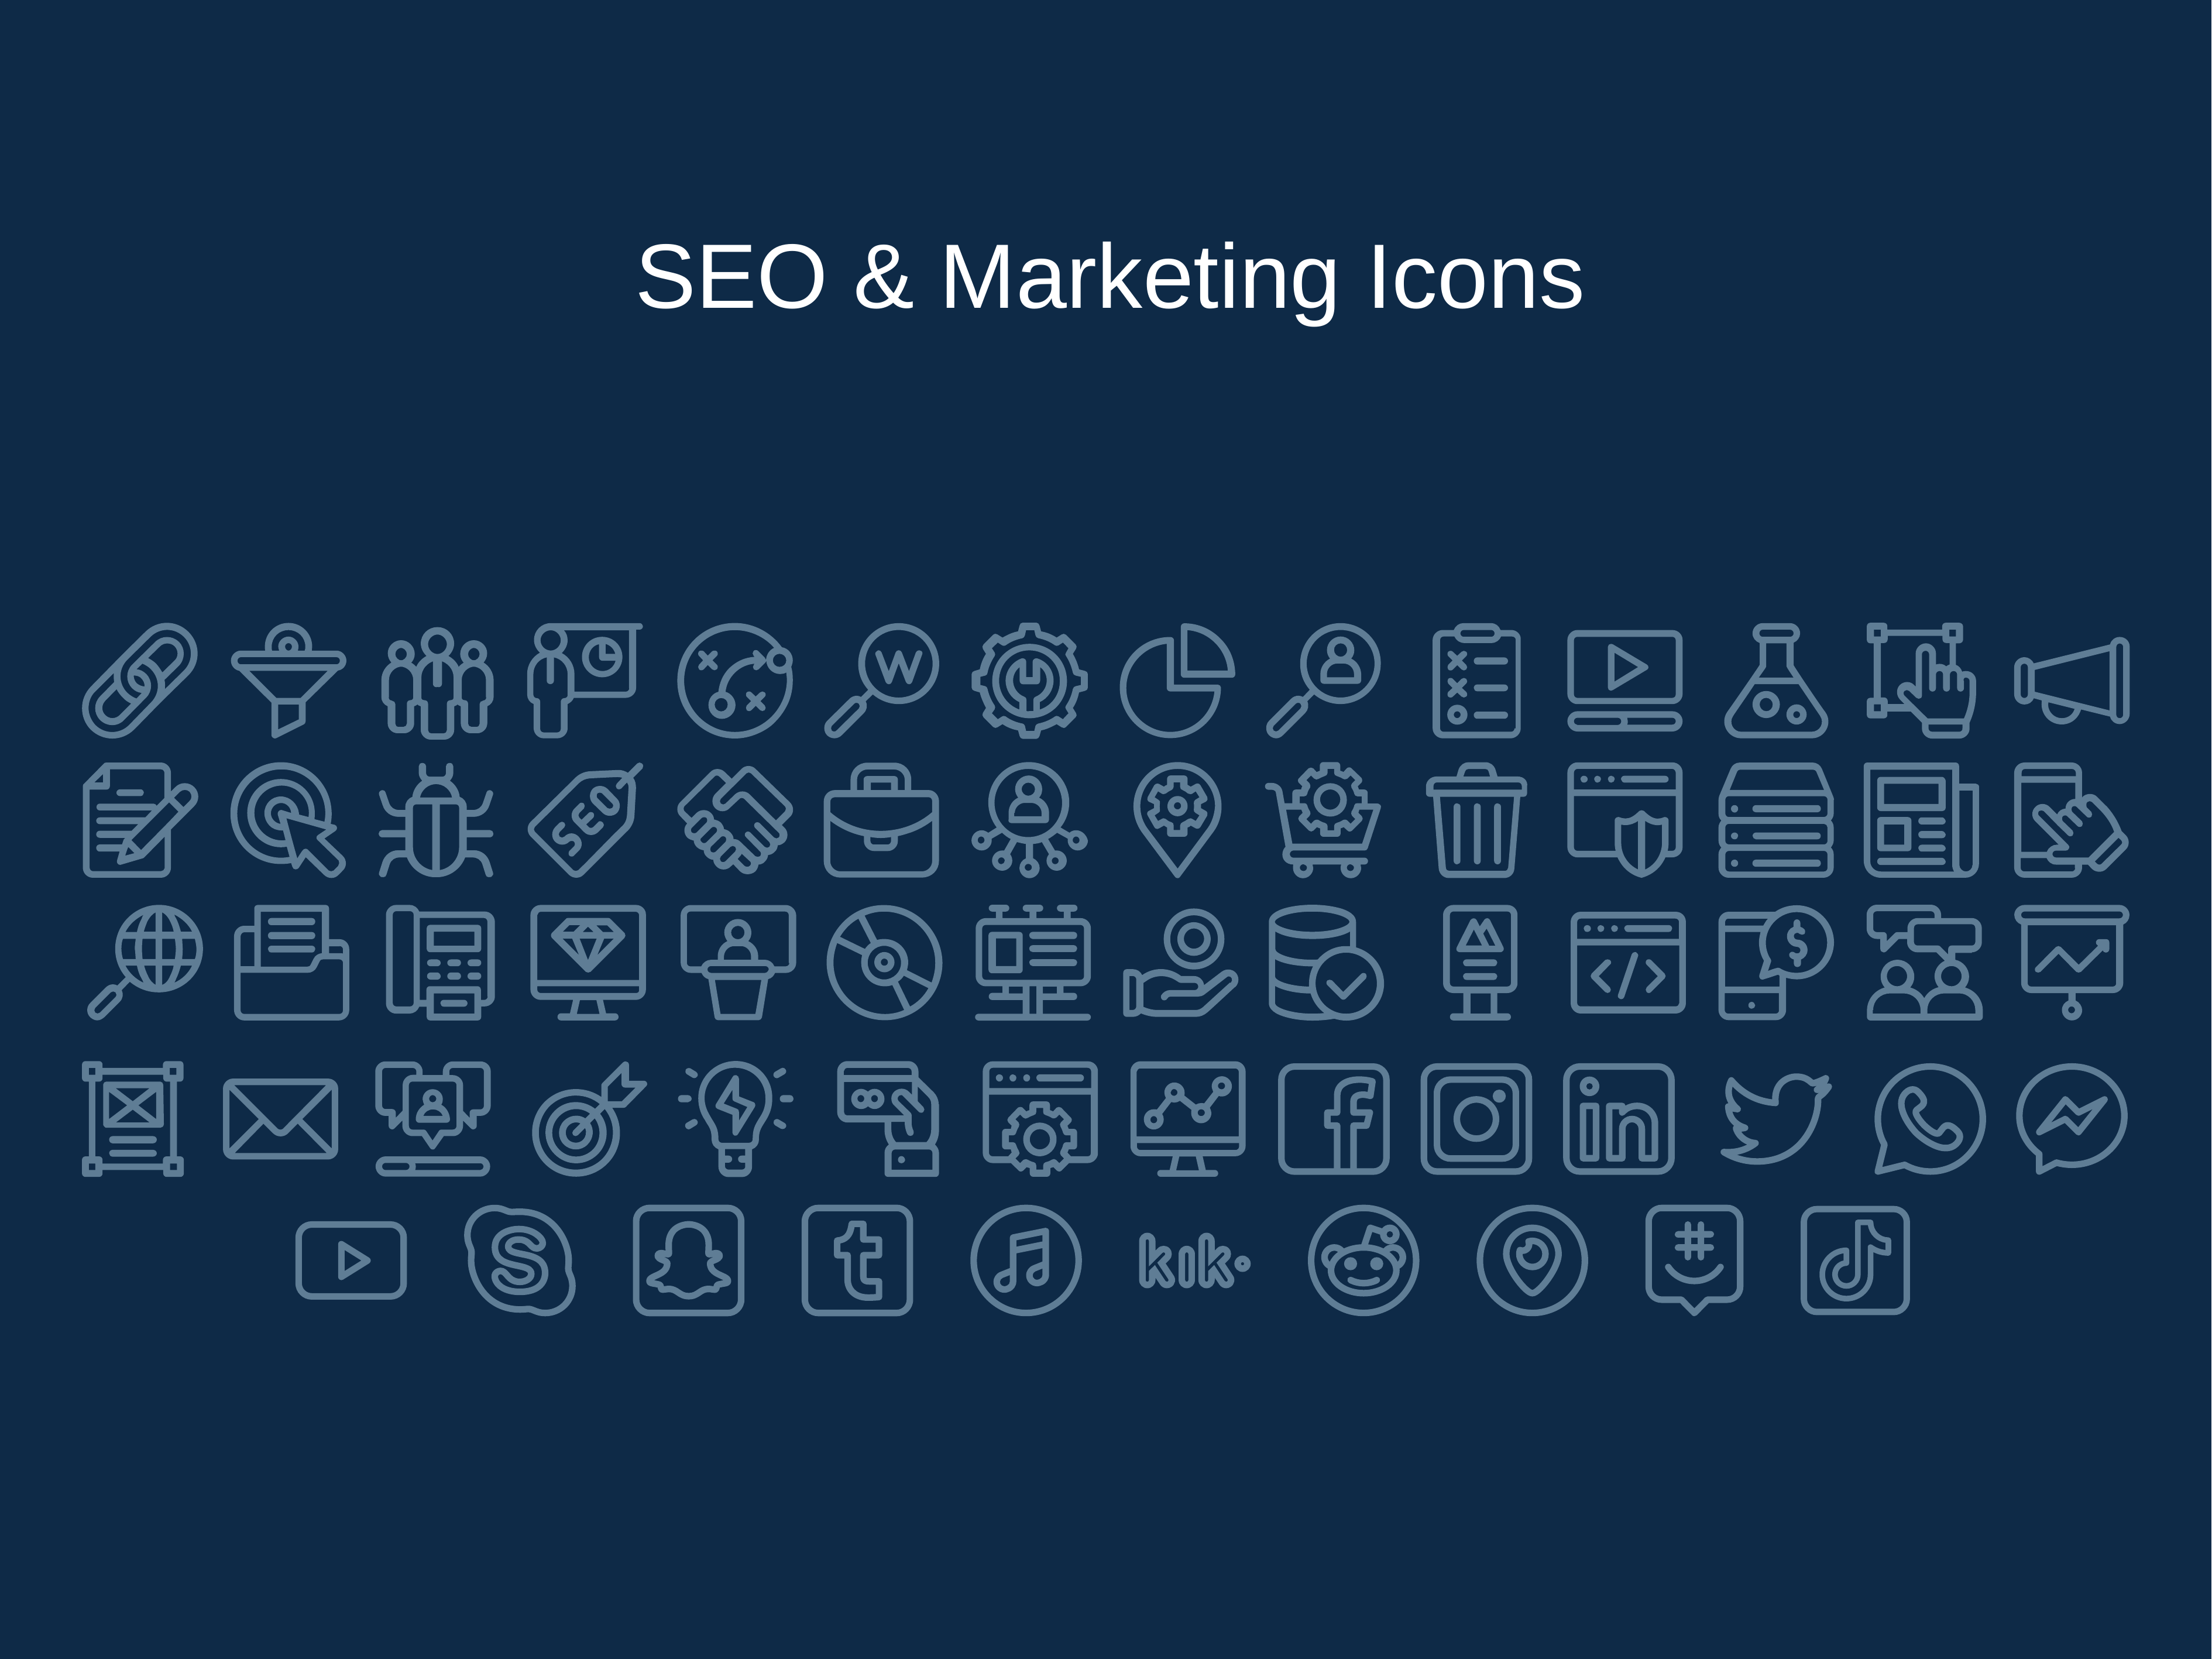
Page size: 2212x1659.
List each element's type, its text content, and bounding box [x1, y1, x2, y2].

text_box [1119, 623, 1236, 739]
text_box [82, 623, 198, 739]
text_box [1426, 762, 1529, 878]
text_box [1130, 1061, 1246, 1177]
text_box [230, 762, 346, 878]
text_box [1442, 905, 1518, 1021]
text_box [1265, 623, 1382, 739]
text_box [386, 905, 495, 1021]
text_box [223, 1078, 338, 1160]
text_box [527, 623, 643, 739]
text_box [1562, 1063, 1675, 1175]
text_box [1800, 1205, 1911, 1315]
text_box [801, 1204, 913, 1317]
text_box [295, 1221, 407, 1300]
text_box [2016, 1063, 2128, 1175]
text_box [463, 1204, 576, 1317]
text_box [2014, 637, 2130, 724]
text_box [233, 905, 350, 1021]
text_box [378, 762, 494, 878]
text_box [1867, 623, 1976, 739]
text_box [1567, 630, 1683, 732]
text_box [823, 762, 939, 878]
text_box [530, 905, 647, 1021]
text_box [87, 905, 203, 1021]
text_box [1269, 904, 1385, 1021]
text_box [837, 1061, 939, 1177]
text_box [633, 1204, 745, 1317]
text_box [971, 762, 1088, 878]
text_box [83, 762, 200, 878]
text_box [1567, 762, 1683, 878]
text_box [1265, 762, 1382, 878]
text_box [1570, 911, 1687, 1014]
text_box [677, 623, 794, 739]
text_box [1720, 1073, 1832, 1165]
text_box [1307, 1204, 1420, 1317]
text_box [983, 1061, 1098, 1177]
text_box [1866, 905, 1983, 1021]
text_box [526, 762, 644, 878]
text_box [681, 905, 796, 1021]
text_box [1139, 1232, 1251, 1289]
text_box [1645, 1204, 1744, 1317]
text_box [231, 623, 346, 739]
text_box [1476, 1204, 1589, 1317]
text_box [823, 623, 940, 739]
text_box [677, 765, 794, 874]
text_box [1133, 762, 1222, 878]
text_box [678, 1060, 794, 1177]
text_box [971, 622, 1088, 739]
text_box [375, 1061, 491, 1177]
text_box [1420, 1063, 1533, 1175]
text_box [826, 905, 943, 1021]
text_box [1863, 762, 1980, 878]
text_box [532, 1061, 648, 1177]
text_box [381, 627, 494, 740]
text_box [2014, 762, 2129, 878]
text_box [1718, 905, 1835, 1021]
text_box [974, 904, 1091, 1021]
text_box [1432, 623, 1522, 739]
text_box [1718, 762, 1835, 878]
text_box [81, 1061, 184, 1177]
title SEO & Marketing Icons [258, 192, 1963, 348]
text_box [2014, 905, 2130, 1021]
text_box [1123, 908, 1239, 1017]
text_box [1278, 1063, 1390, 1175]
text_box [1874, 1063, 1987, 1175]
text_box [1719, 623, 1833, 739]
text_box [970, 1204, 1083, 1317]
